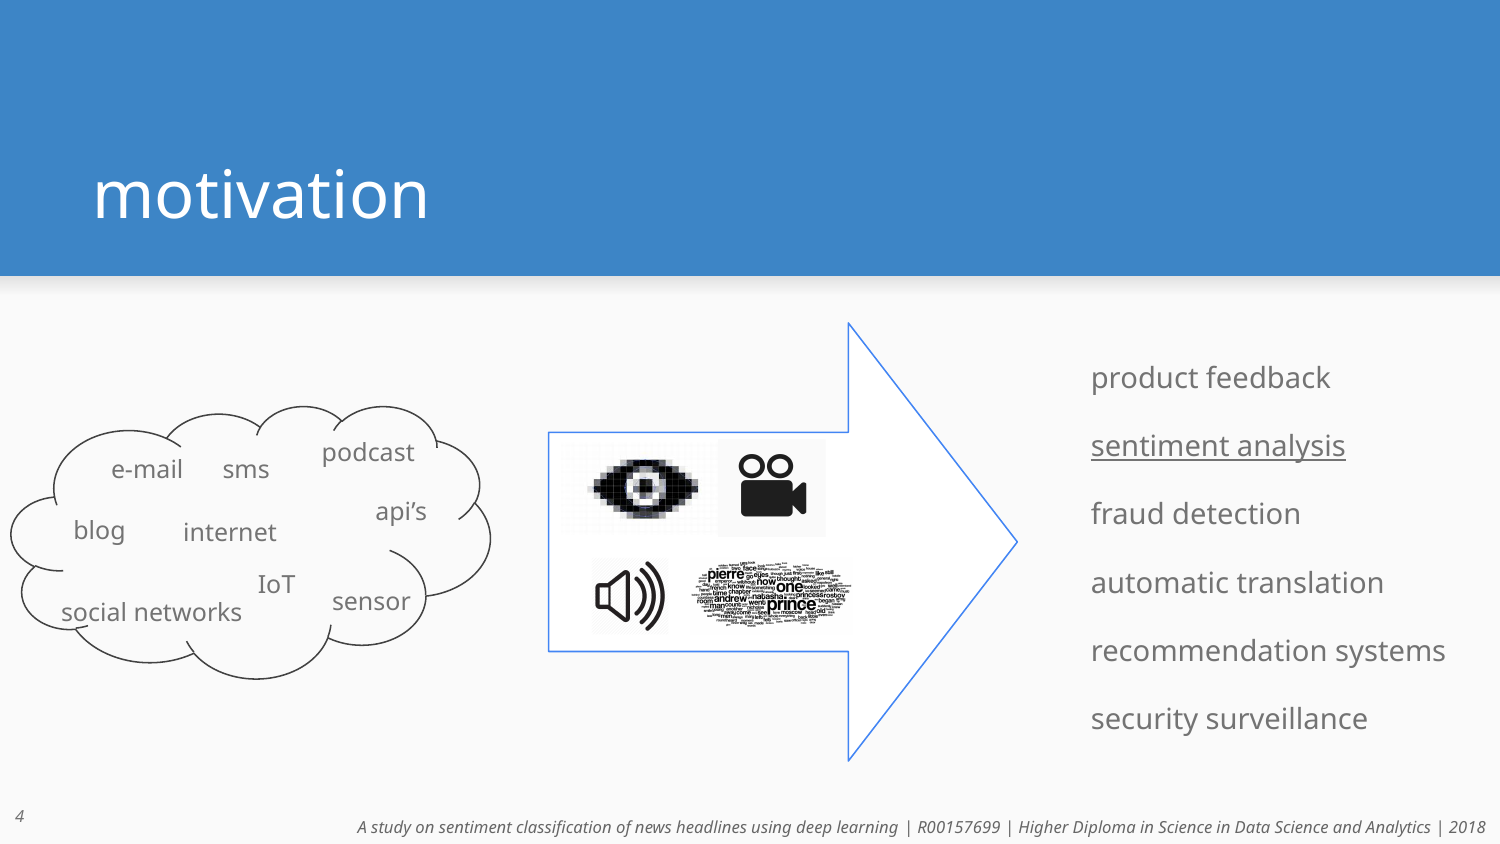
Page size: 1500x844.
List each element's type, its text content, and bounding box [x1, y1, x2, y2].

list e-mail [95, 434, 207, 489]
list A study on sentiment classification of news headlines using deep learning | R00157699 | Higher Diploma in Science in Data Science and Analytics | 2018 [41, 801, 1500, 842]
list podcast [306, 417, 442, 472]
list sensor [317, 565, 452, 621]
picture [690, 557, 854, 635]
list product feedback sentiment analysis fraud detection automatic translation recommendation systems security surveillance [1075, 344, 1477, 761]
list social networks [45, 576, 280, 631]
text_box [76, 604, 418, 680]
title motivation [77, 121, 1427, 248]
list internet [168, 497, 295, 552]
list blog [58, 494, 194, 549]
list sms [207, 434, 295, 489]
slide_number ‹#› [0, 799, 41, 844]
list IoT [242, 548, 330, 604]
text_box [10, 406, 491, 625]
picture [560, 439, 826, 537]
text_box [548, 322, 1018, 762]
picture [591, 557, 669, 635]
list api’s [360, 476, 468, 531]
